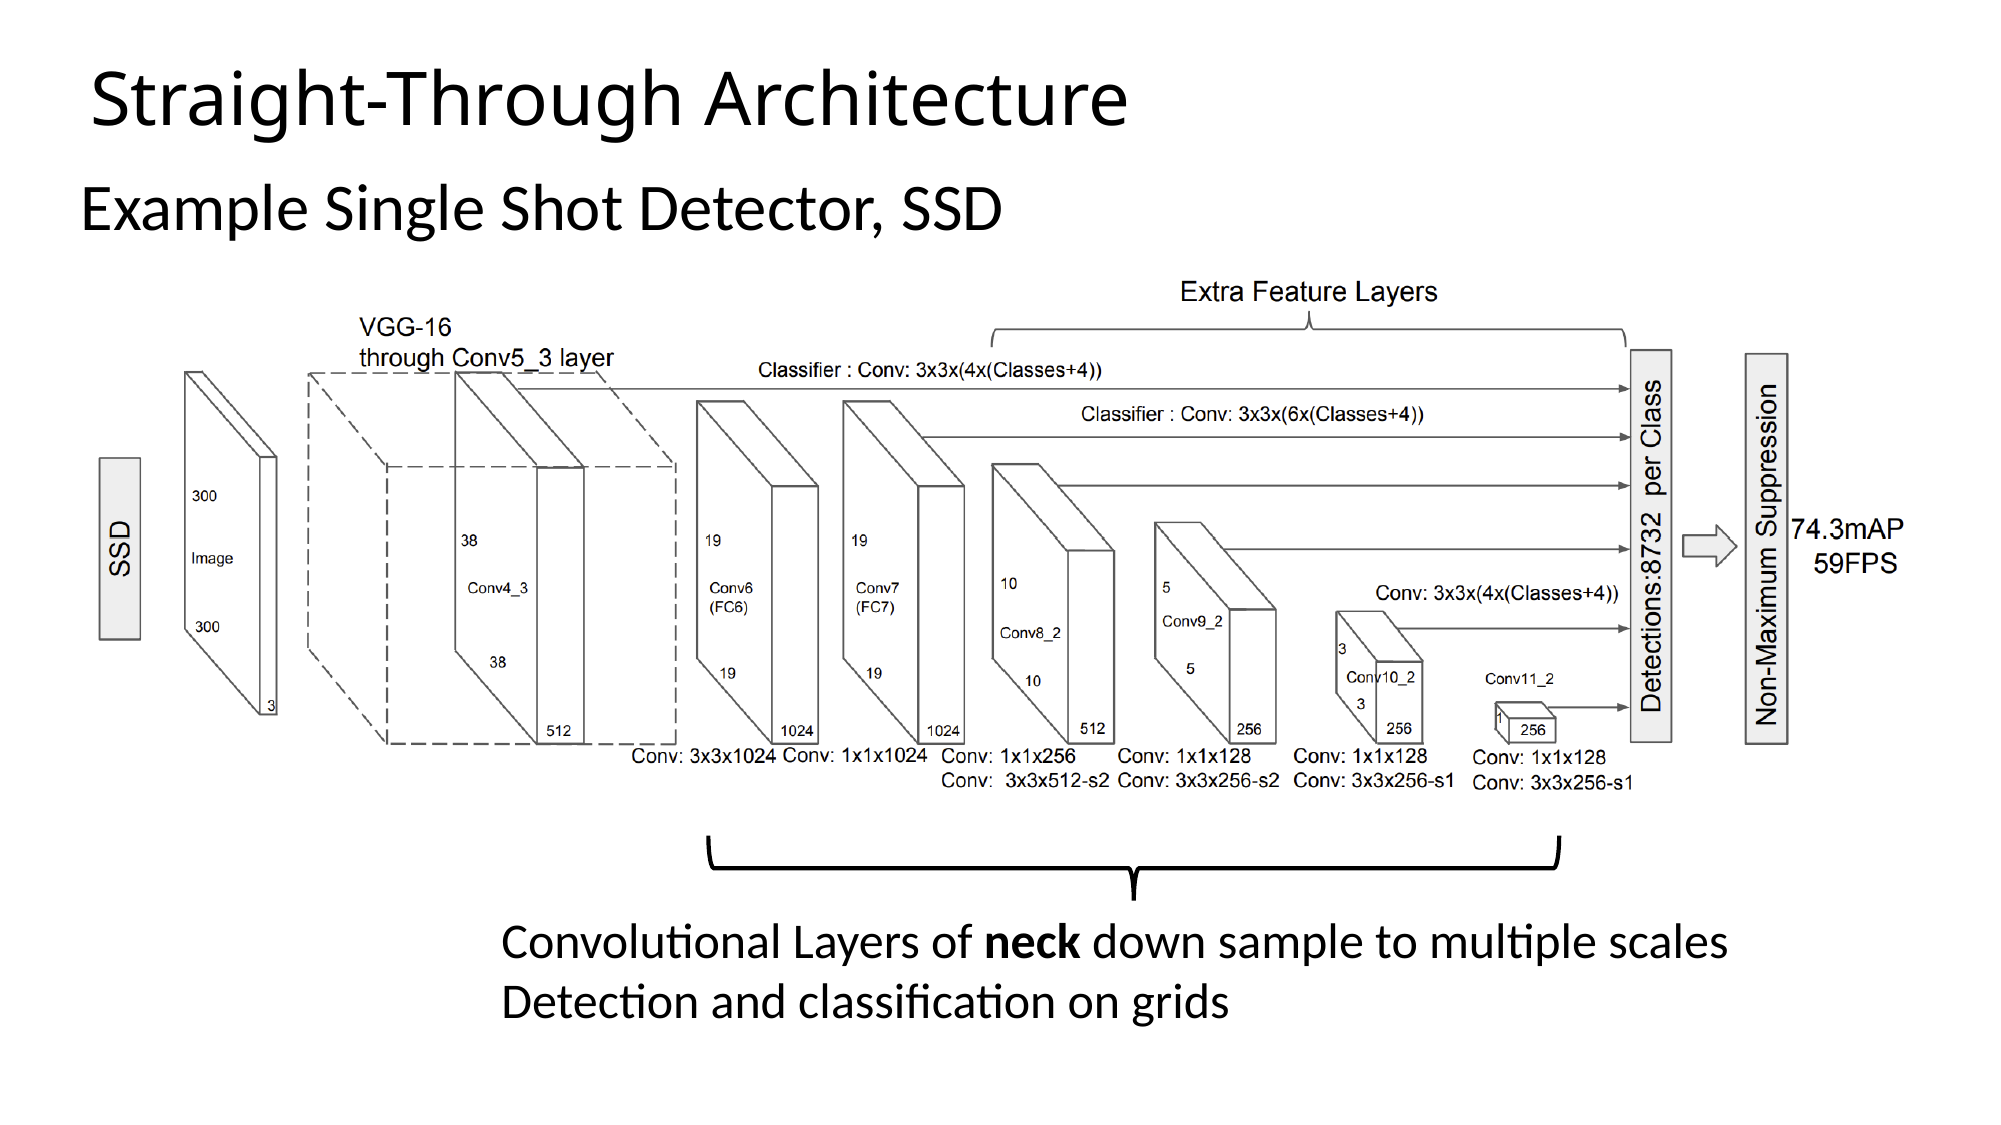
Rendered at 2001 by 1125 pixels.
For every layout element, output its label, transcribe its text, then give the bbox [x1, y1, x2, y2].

text_box [707, 835, 1560, 900]
text_box Convolutional Layers of neck down sample to multiple scales Detection and classification on grids [486, 900, 1806, 1036]
text_box Example Single Shot Detector, SSD [65, 155, 1973, 251]
text_box Straight-Through Architecture [75, 54, 1966, 150]
picture [89, 273, 1911, 801]
